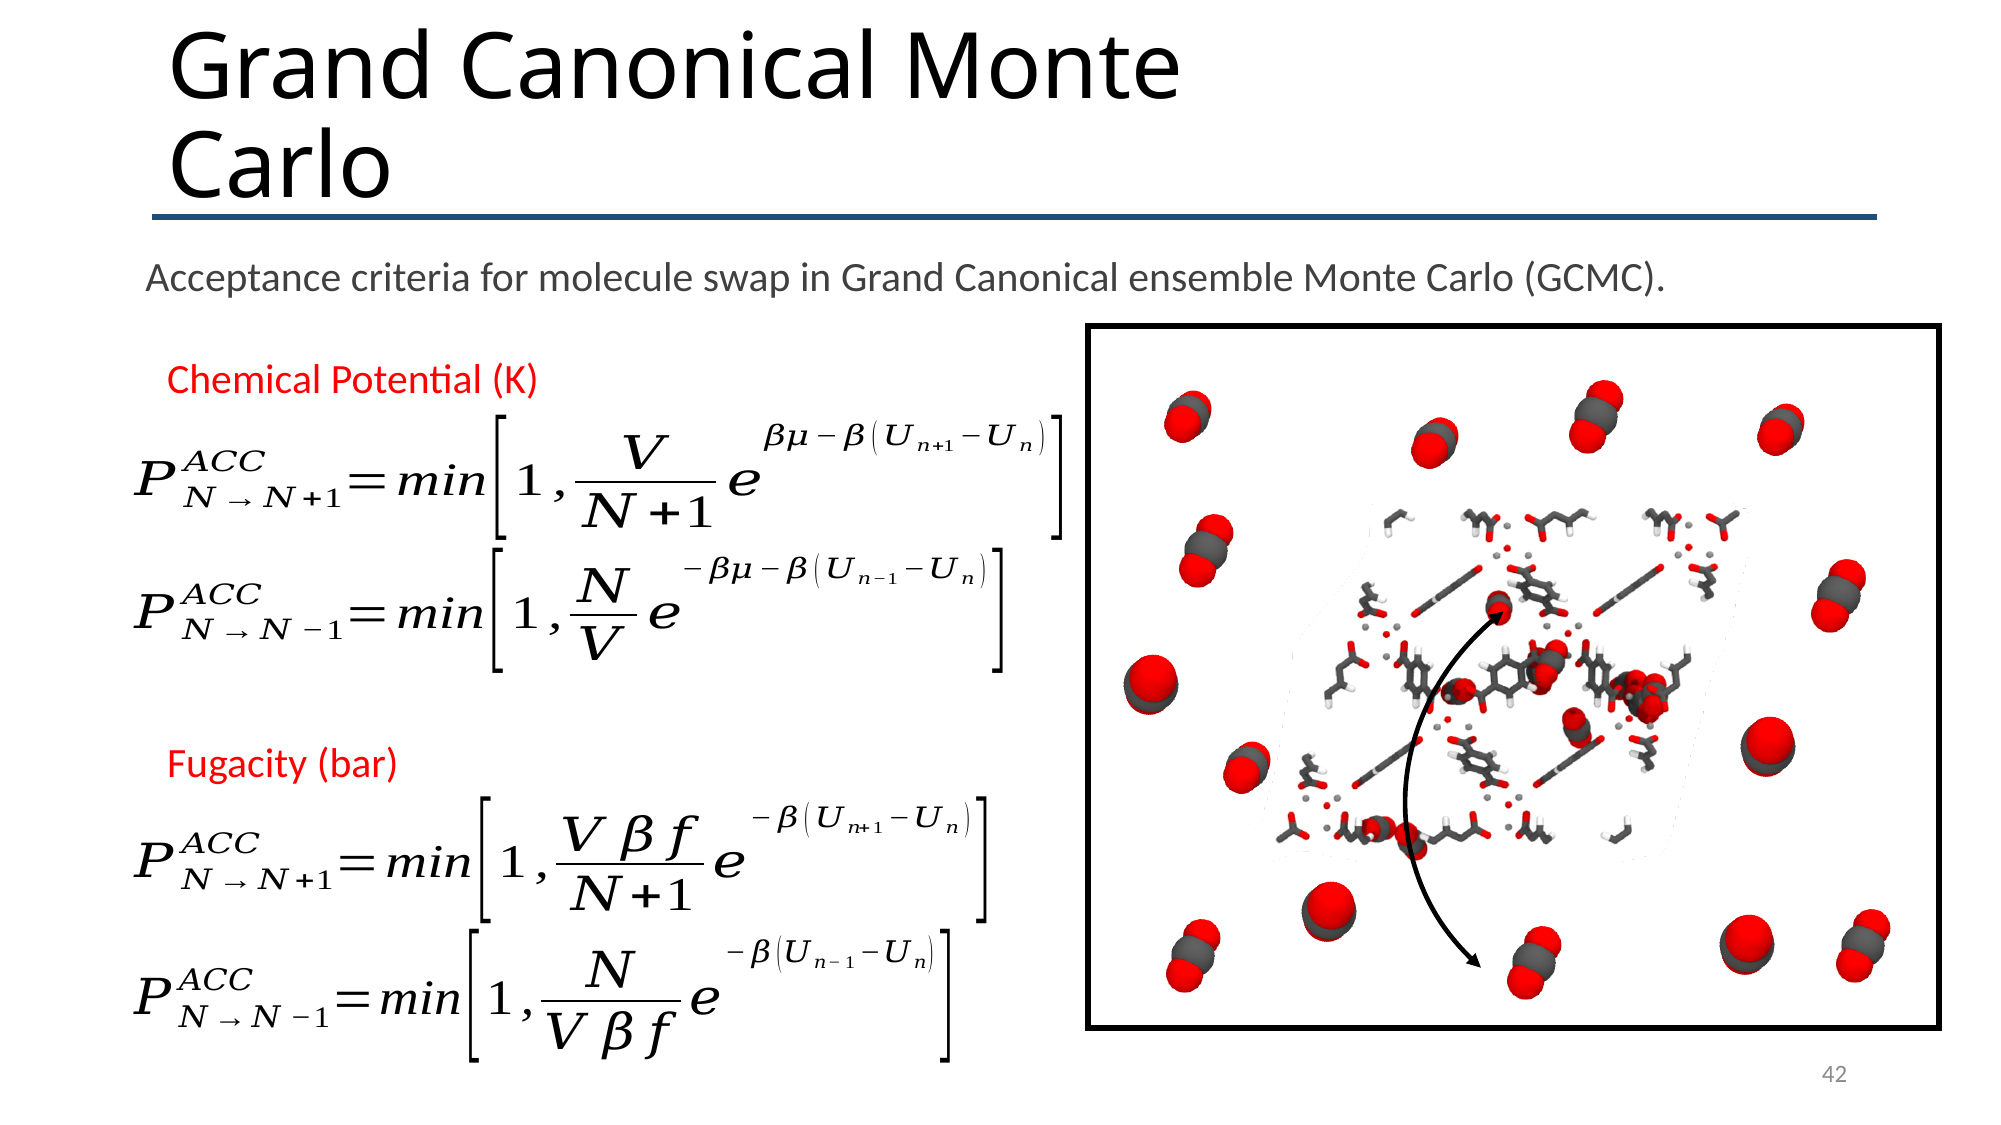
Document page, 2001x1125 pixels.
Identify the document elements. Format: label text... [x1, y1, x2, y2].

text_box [1087, 325, 1940, 1029]
text_box Fugacity (bar) [152, 728, 580, 794]
text_box Chemical Potential (K) [152, 344, 580, 410]
text_box Acceptance criteria for molecule swap in Grand Canonical ensemble Monte Carlo (GCMC). [130, 242, 1878, 308]
slide_number 42 [1412, 1042, 1863, 1103]
title Grand Canonical Monte Carlo [152, 57, 1447, 181]
